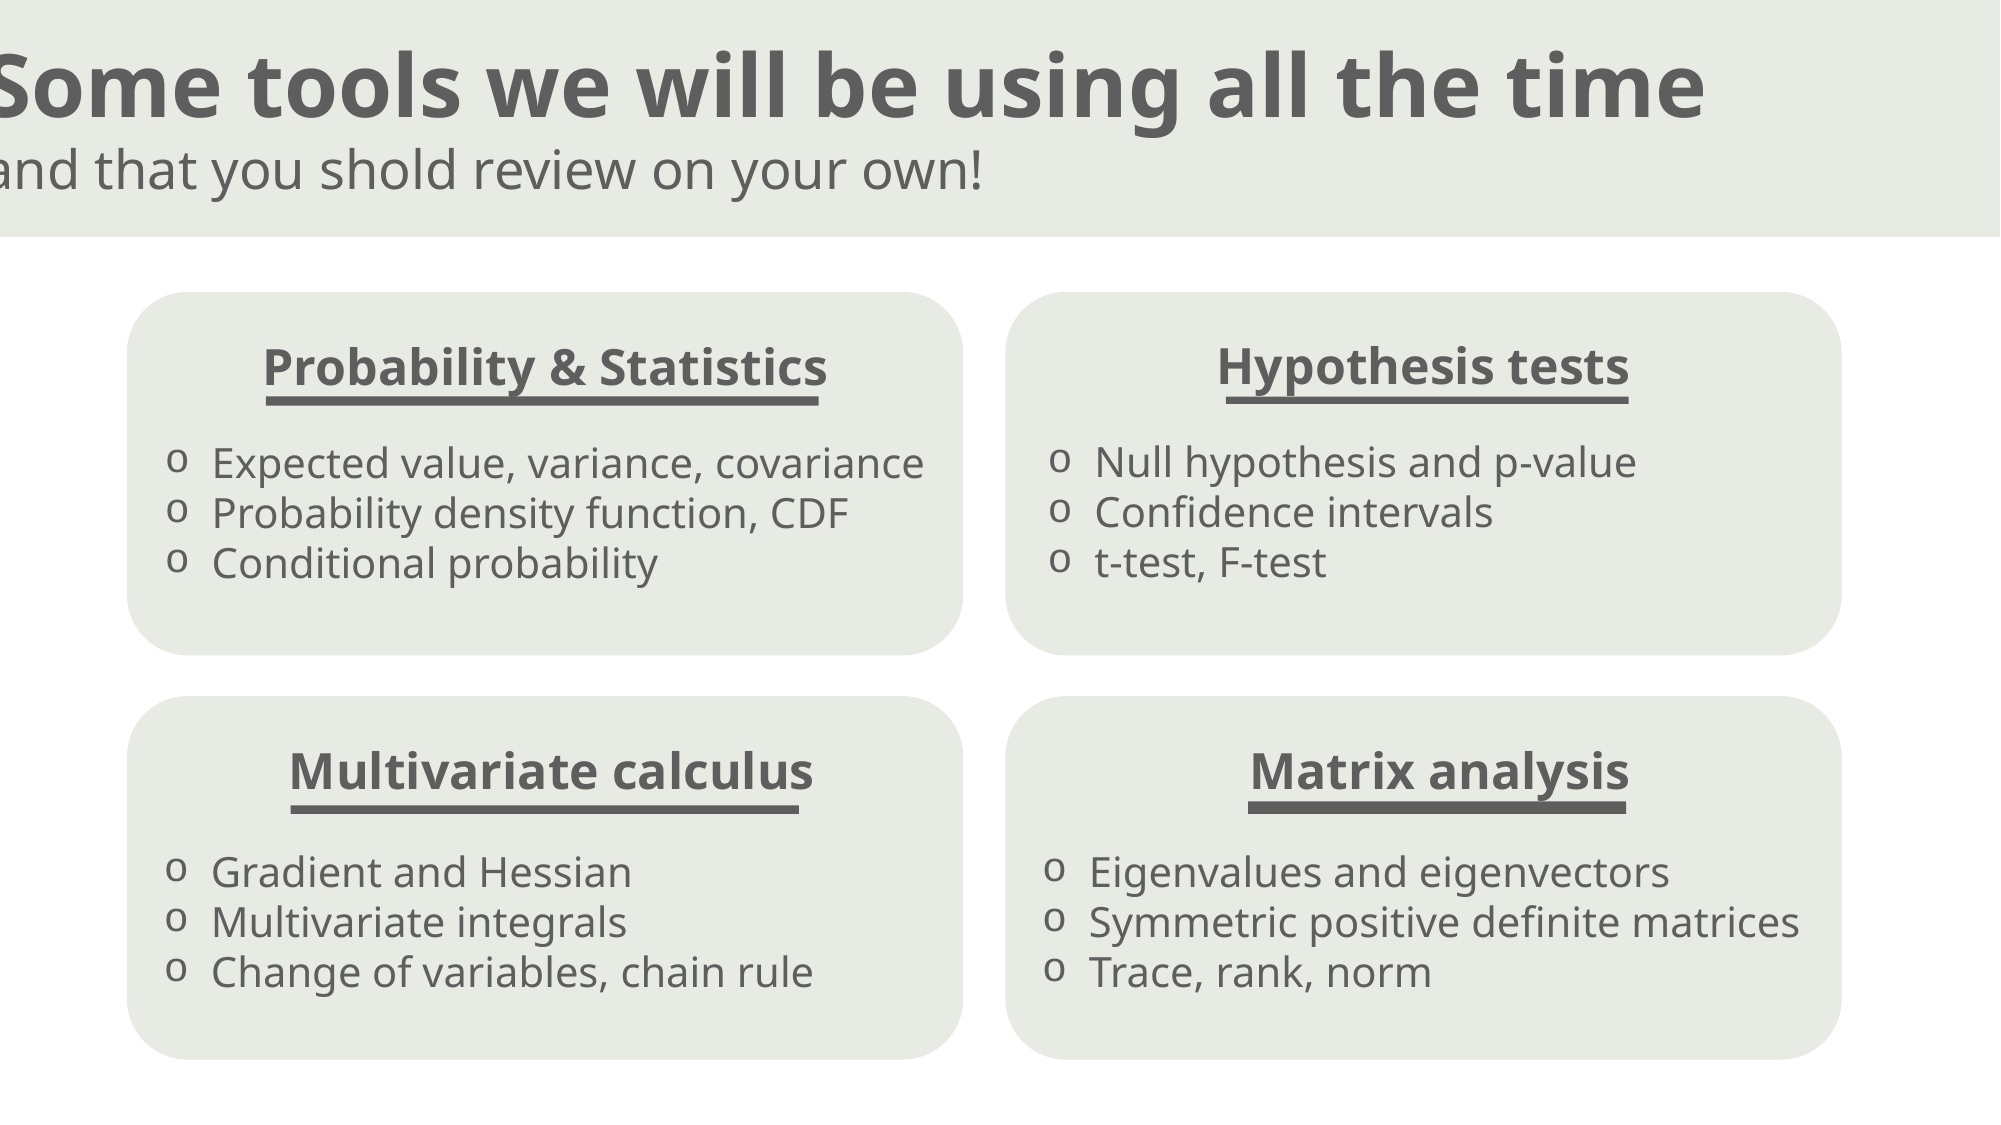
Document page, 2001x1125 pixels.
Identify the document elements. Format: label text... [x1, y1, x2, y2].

text_box [0, 0, 2000, 238]
text_box [1225, 396, 1630, 405]
text_box Probability & Statistics [247, 327, 844, 403]
text_box Some tools we will be using all the time and that you shold review on your own! [0, 22, 1724, 208]
text_box [125, 290, 965, 657]
text_box Hypothesis tests [1201, 327, 1646, 403]
text_box [265, 395, 820, 407]
text_box Null hypothesis and p-value Confidence intervals t-test, F-test [1032, 428, 1653, 594]
text_box [290, 804, 800, 815]
text_box Expected value, variance, covariance Probability density function, CDF Conditional probability [150, 429, 941, 595]
text_box Gradient and Hessian Multivariate integrals Change of variables, chain rule [149, 838, 830, 1003]
text_box [1036, 1053, 1811, 1061]
text_box Matrix analysis [1234, 732, 1645, 807]
text_box Multivariate calculus [274, 732, 830, 807]
text_box [1004, 290, 1843, 657]
text_box Eigenvalues and eigenvectors Symmetric positive definite matrices Trace, rank, norm [1027, 838, 1816, 1053]
text_box [1247, 800, 1627, 815]
text_box [1004, 695, 1843, 1050]
text_box [125, 695, 965, 1061]
